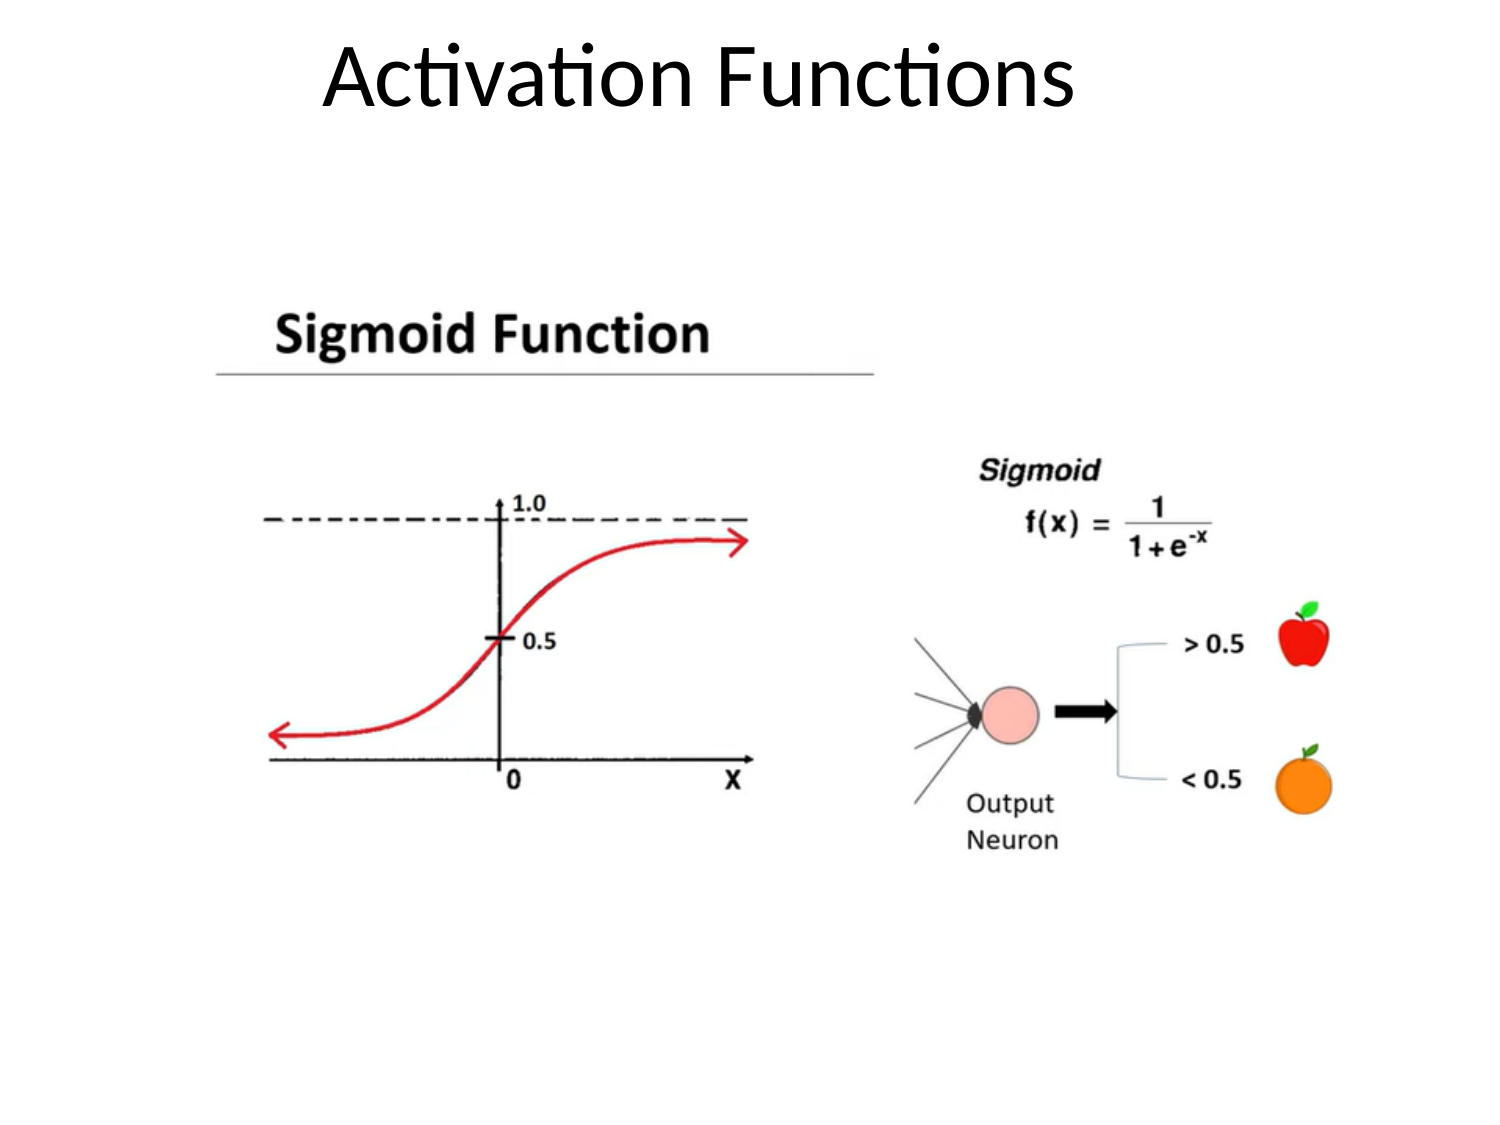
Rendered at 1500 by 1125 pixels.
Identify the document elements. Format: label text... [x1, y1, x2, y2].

title Activation Functions [322, 14, 1178, 129]
picture [156, 270, 1344, 855]
